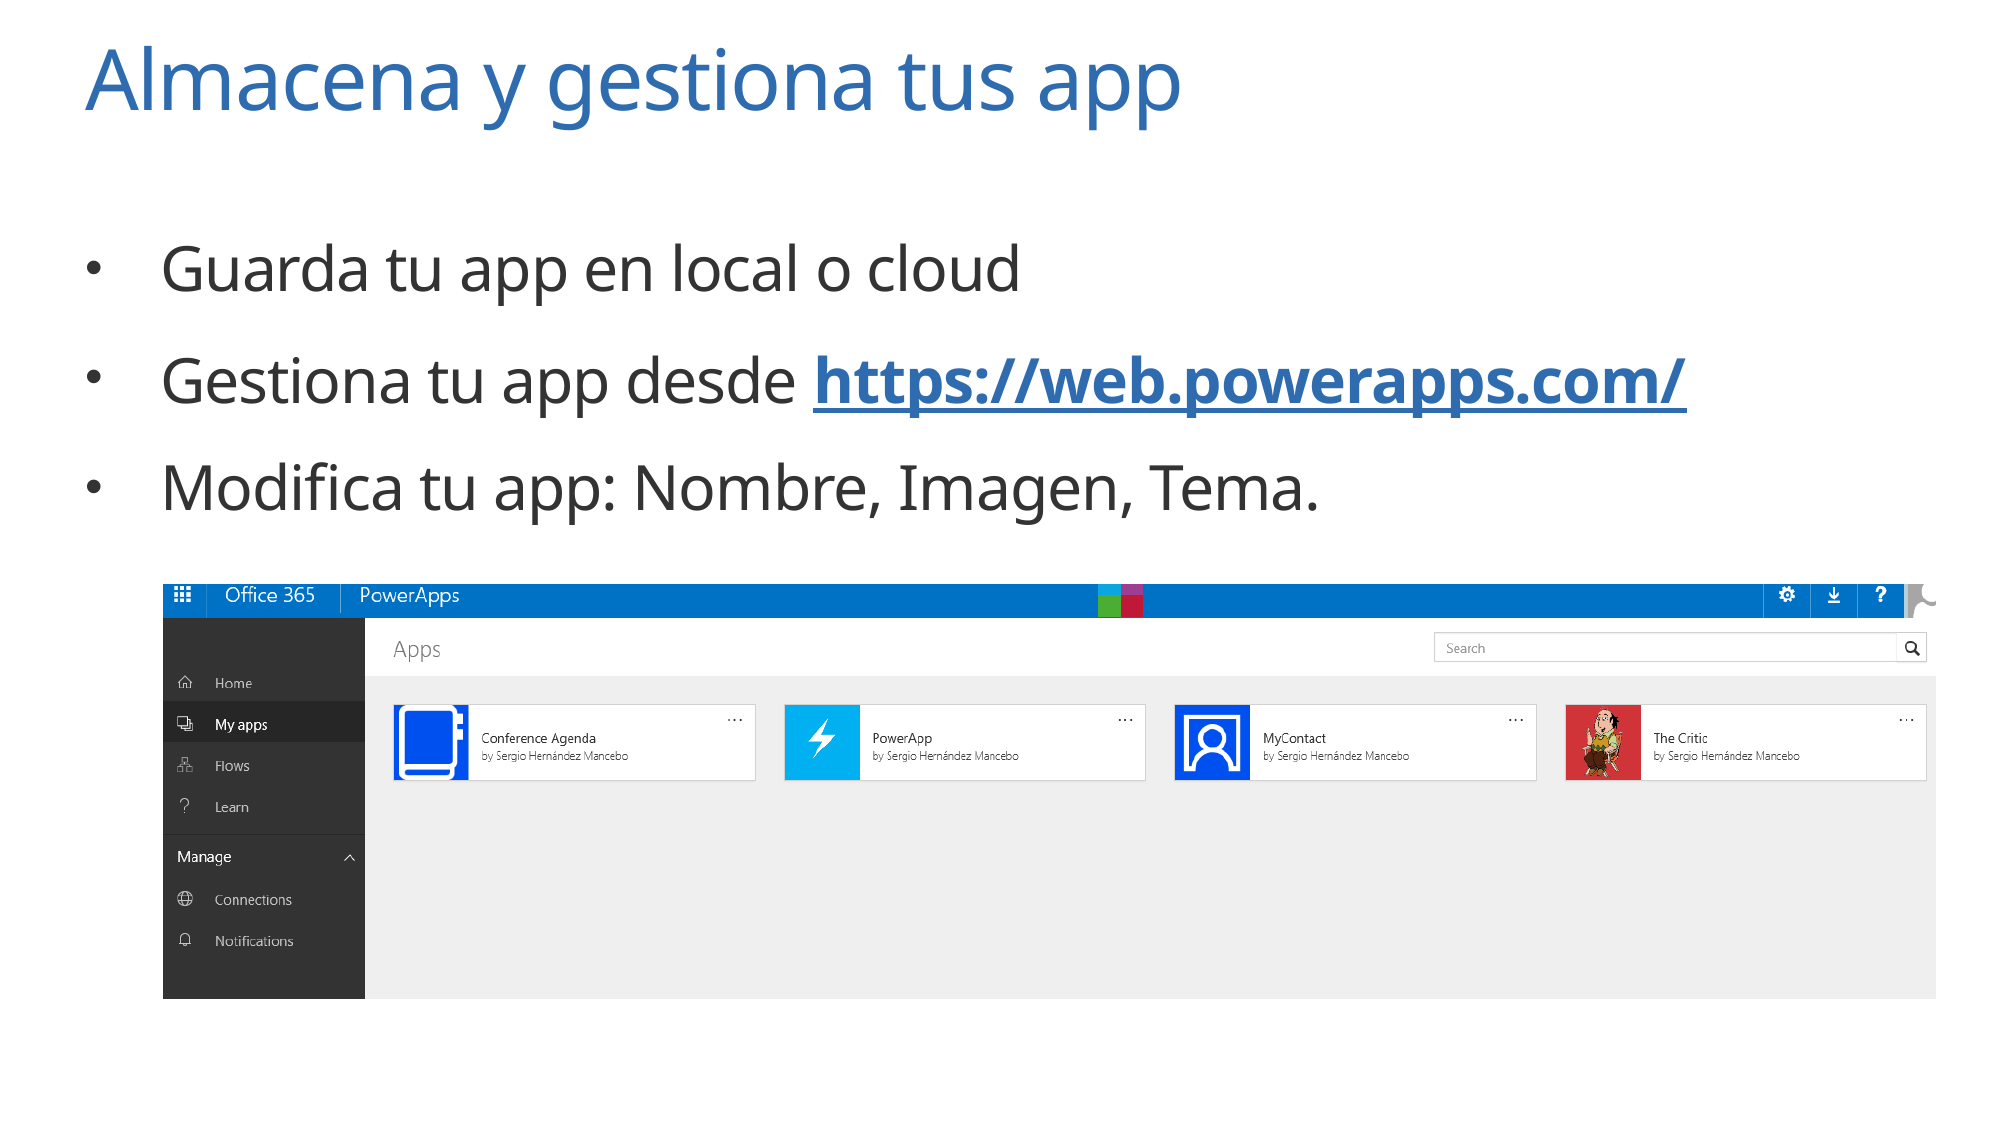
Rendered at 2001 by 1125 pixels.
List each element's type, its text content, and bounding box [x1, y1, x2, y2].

title Almacena y gestiona tus app [85, 37, 1915, 161]
list Guarda tu app en local o cloud Gestiona tu app desde https://web.powerapps.com/ Modifica tu app: Nombre, Imagen, Tema. [85, 237, 1915, 823]
picture [162, 584, 1936, 1000]
